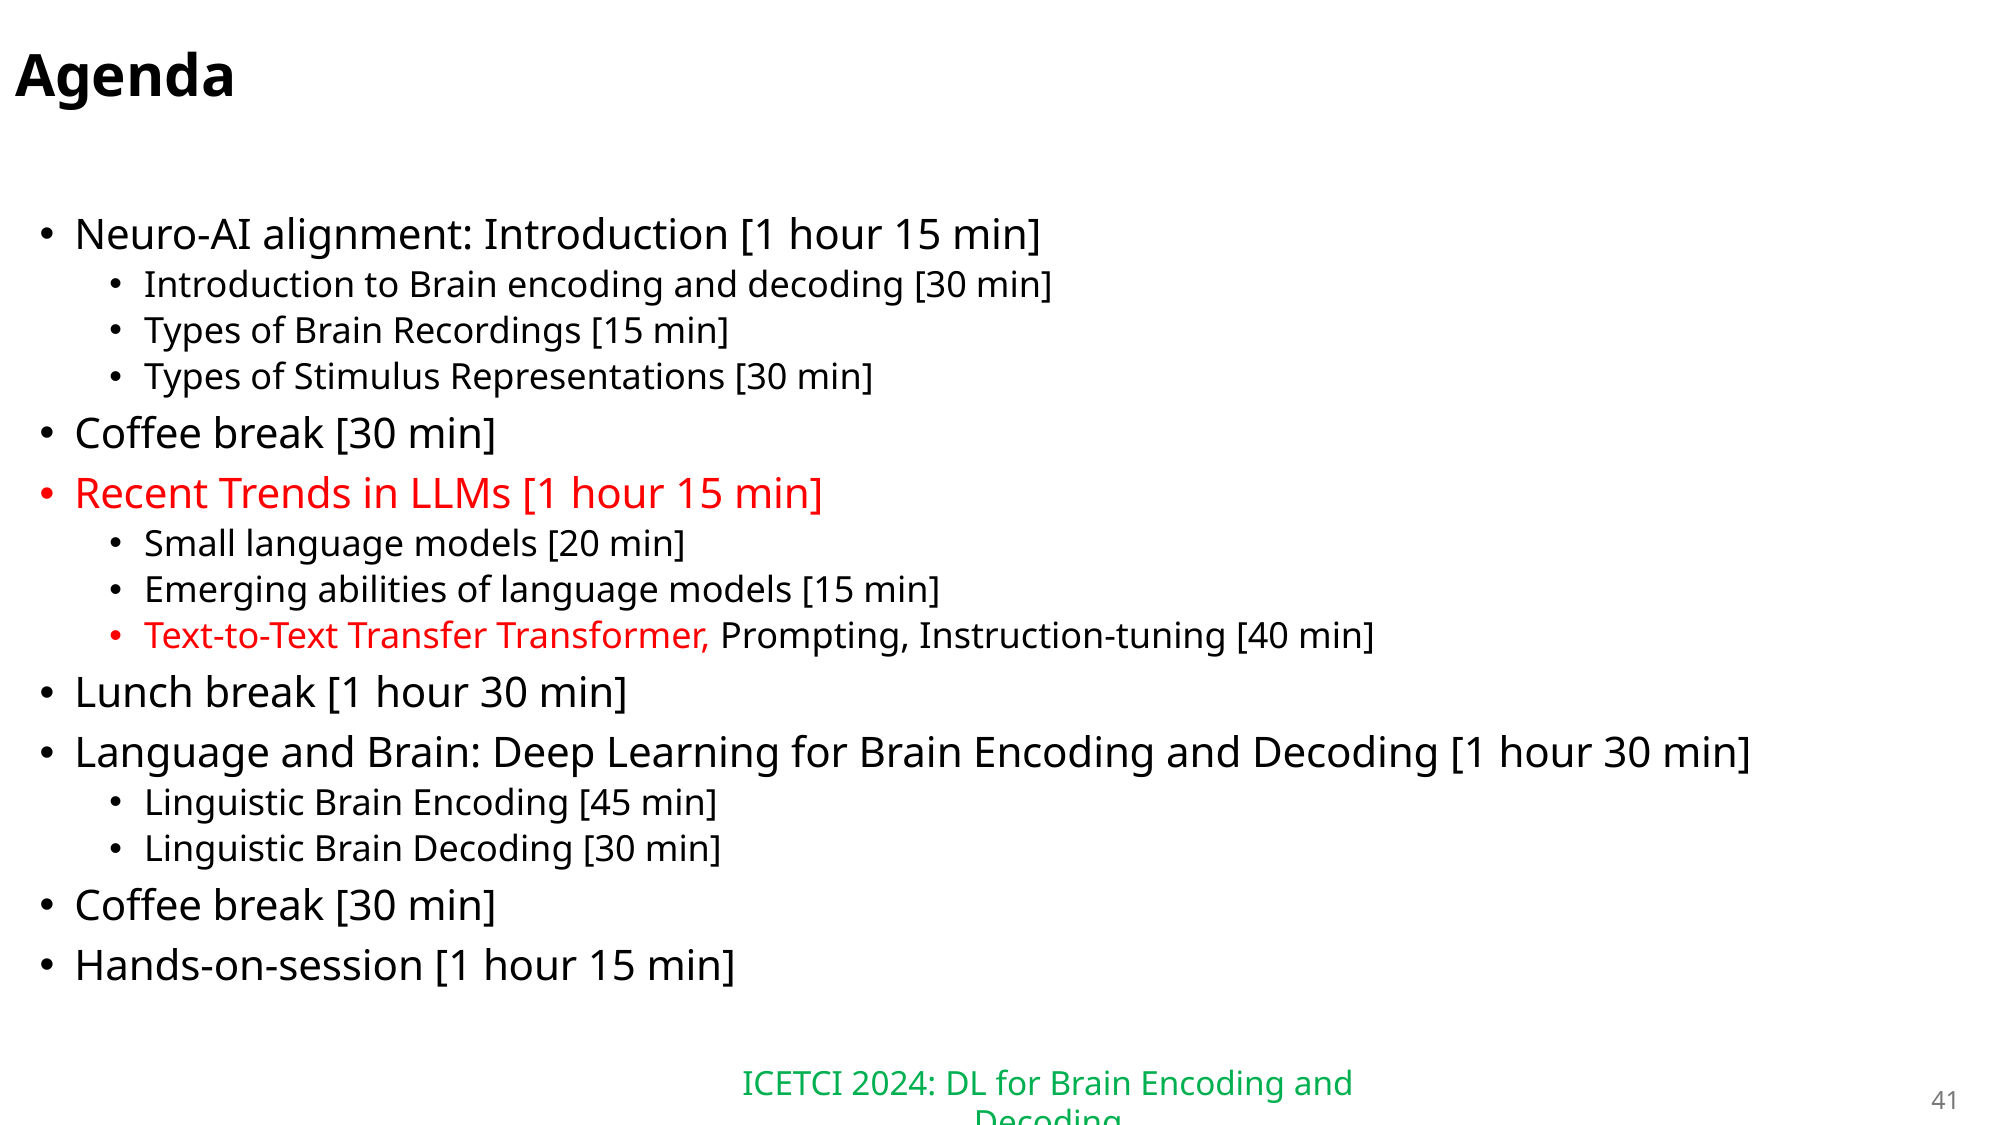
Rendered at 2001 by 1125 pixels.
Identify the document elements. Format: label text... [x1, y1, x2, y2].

slide_number 41 [1412, 1071, 1975, 1125]
title Agenda [0, 0, 2000, 157]
list Neuro-AI alignment: Introduction [1 hour 15 min] Introduction to Brain encoding and decoding [30 min] Types of Brain Recordings [15 min] Types of Stimulus Representations [30 min] Coffee break [30 min] Recent Trends in LLMs [1 hour 15 min] Small language models [20 min] Emerging abilities of language models [15 min] Text-to-Text Transfer Transformer, Prompting, Instruction-tuning [40 min] Lunch break [1 hour 30 min] Language and Brain: Deep Learning for Brain Encoding and Decoding [1 hour 30 min] Linguistic Brain Encoding [45 min] Linguistic Brain Decoding [30 min] Coffee break [30 min] Hands-on-session [1 hour 15 min] [24, 205, 1976, 1007]
footer ICETCI 2024: DL for Brain Encoding and Decoding [671, 1071, 1412, 1125]
